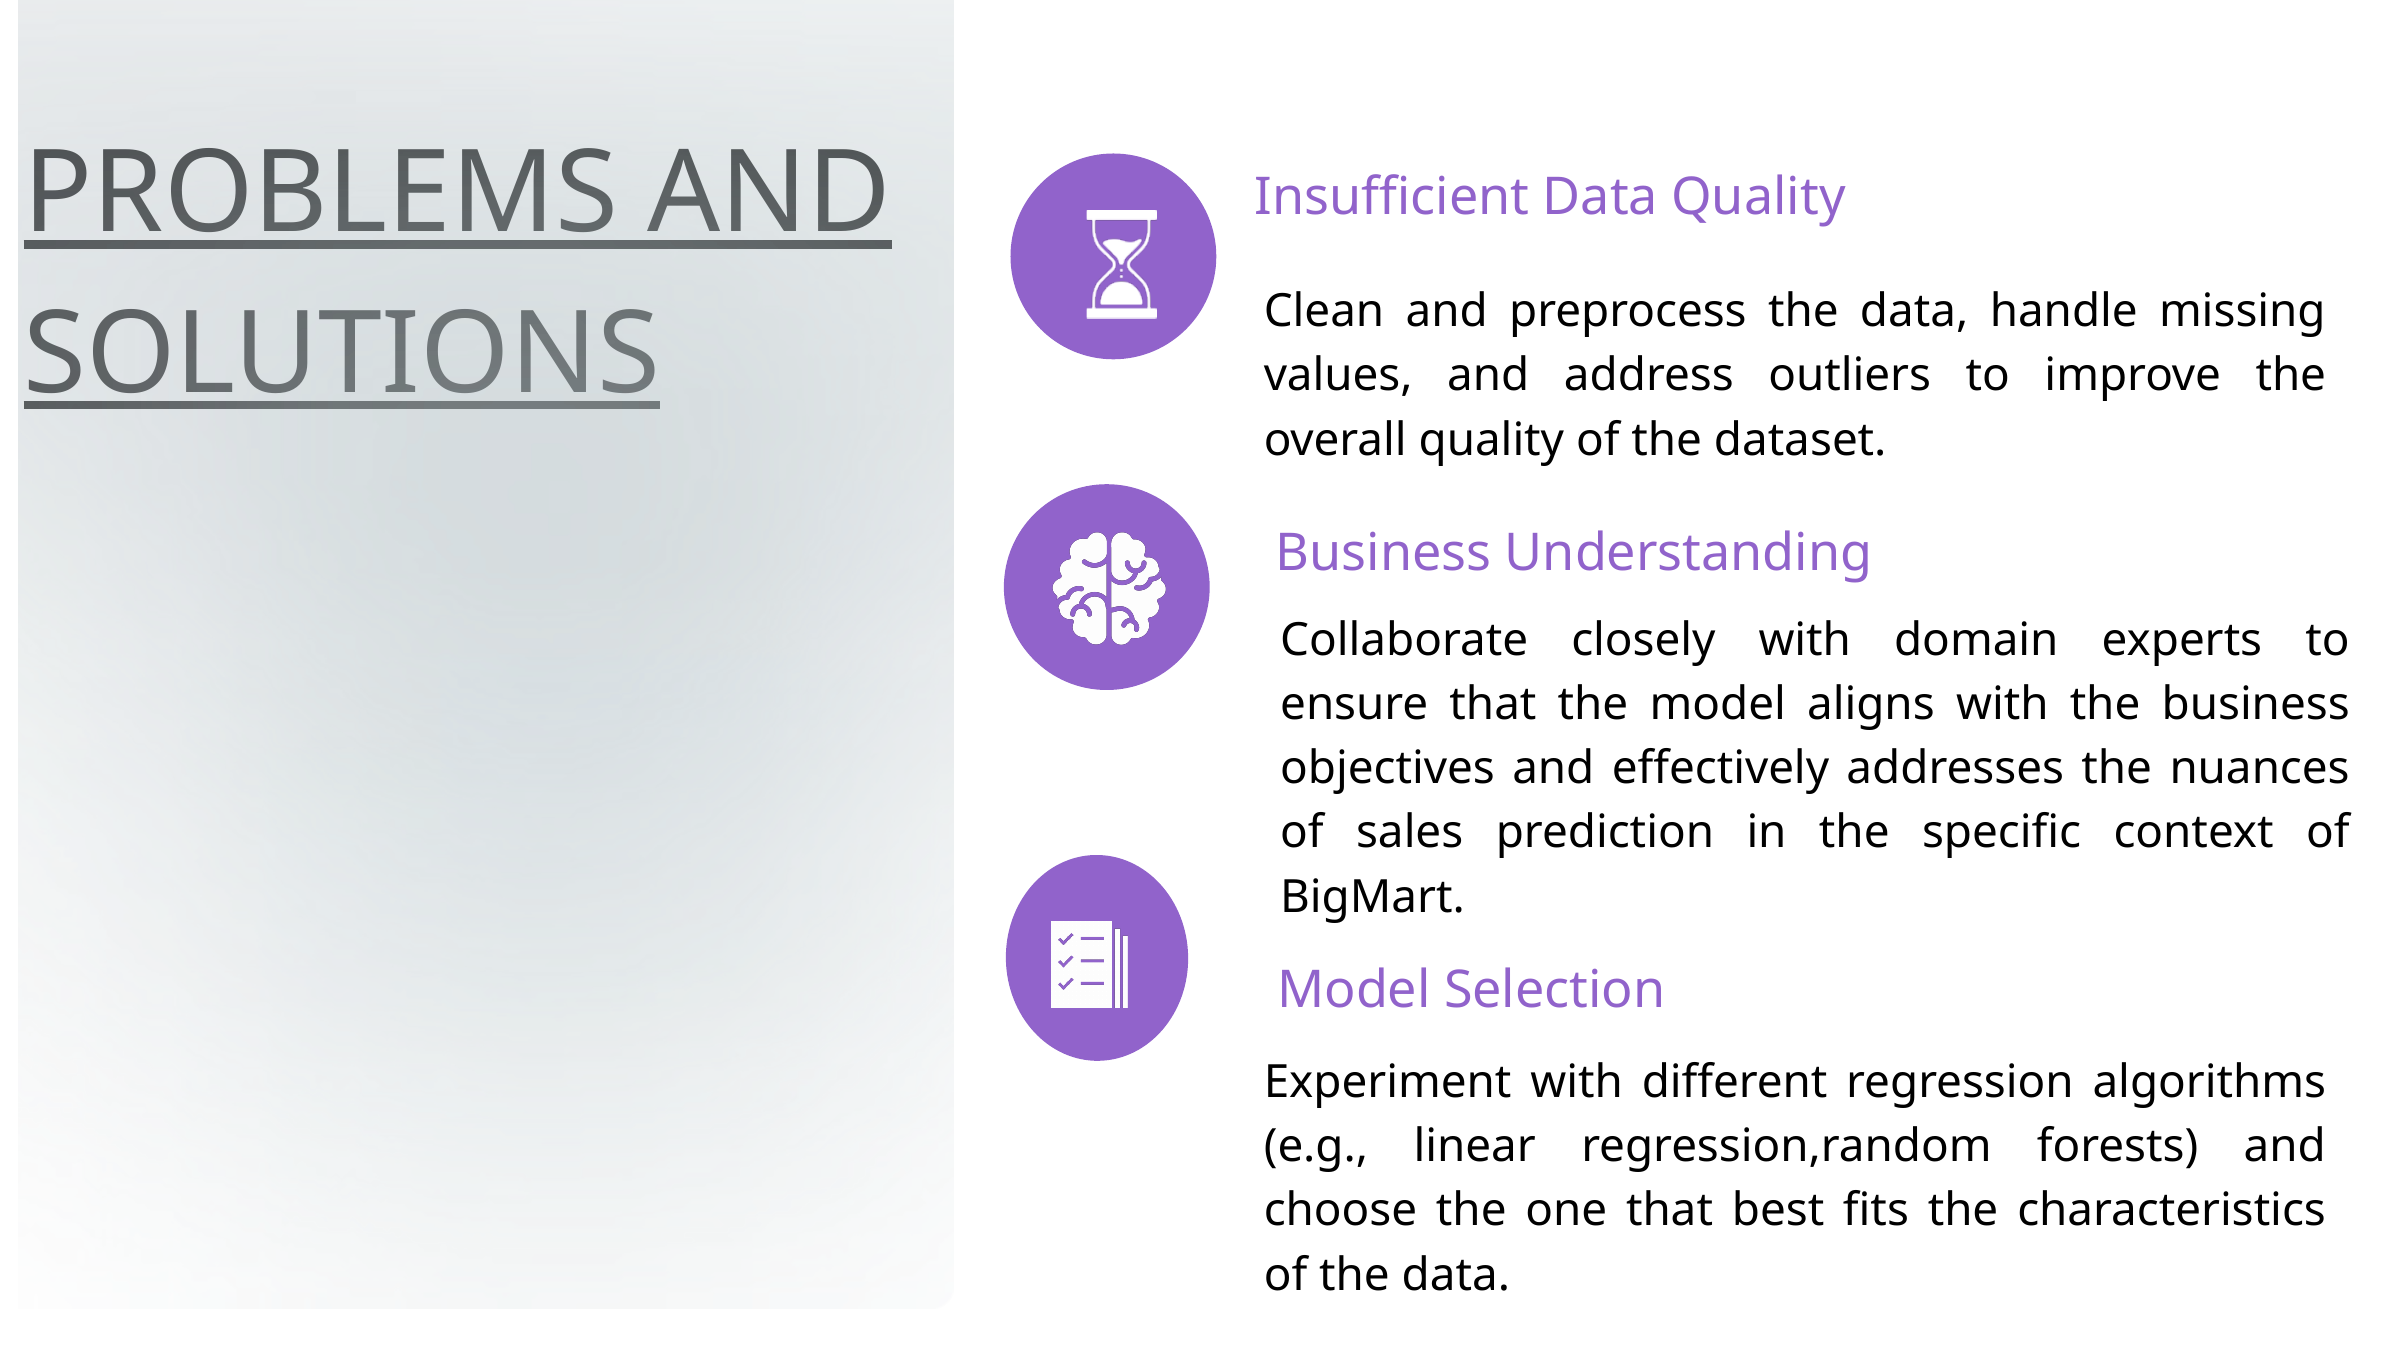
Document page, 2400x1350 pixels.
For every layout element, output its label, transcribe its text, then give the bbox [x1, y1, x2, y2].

text_box Business Understanding [1275, 507, 1961, 581]
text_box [1003, 483, 1210, 691]
picture [18, 0, 955, 1309]
text_box Model Selection [1263, 944, 1736, 1018]
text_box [1010, 153, 1217, 360]
text_box Collaborate closely with domain experts to ensure that the model aligns with the business objectives and effectively addresses the nuances of sales prediction in the specific context of BigMart. [1280, 600, 2351, 922]
text_box Clean and preprocess the data, handle missing values, and address outliers to improve the overall quality of the dataset. [1263, 271, 2327, 465]
text_box Experiment with different regression algorithms (e.g., linear regression,random forests) and choose the one that best fits the characteristics of the data. [1263, 1042, 2327, 1300]
text_box Insufficient Data Quality [1254, 151, 1902, 225]
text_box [1003, 853, 1191, 1063]
